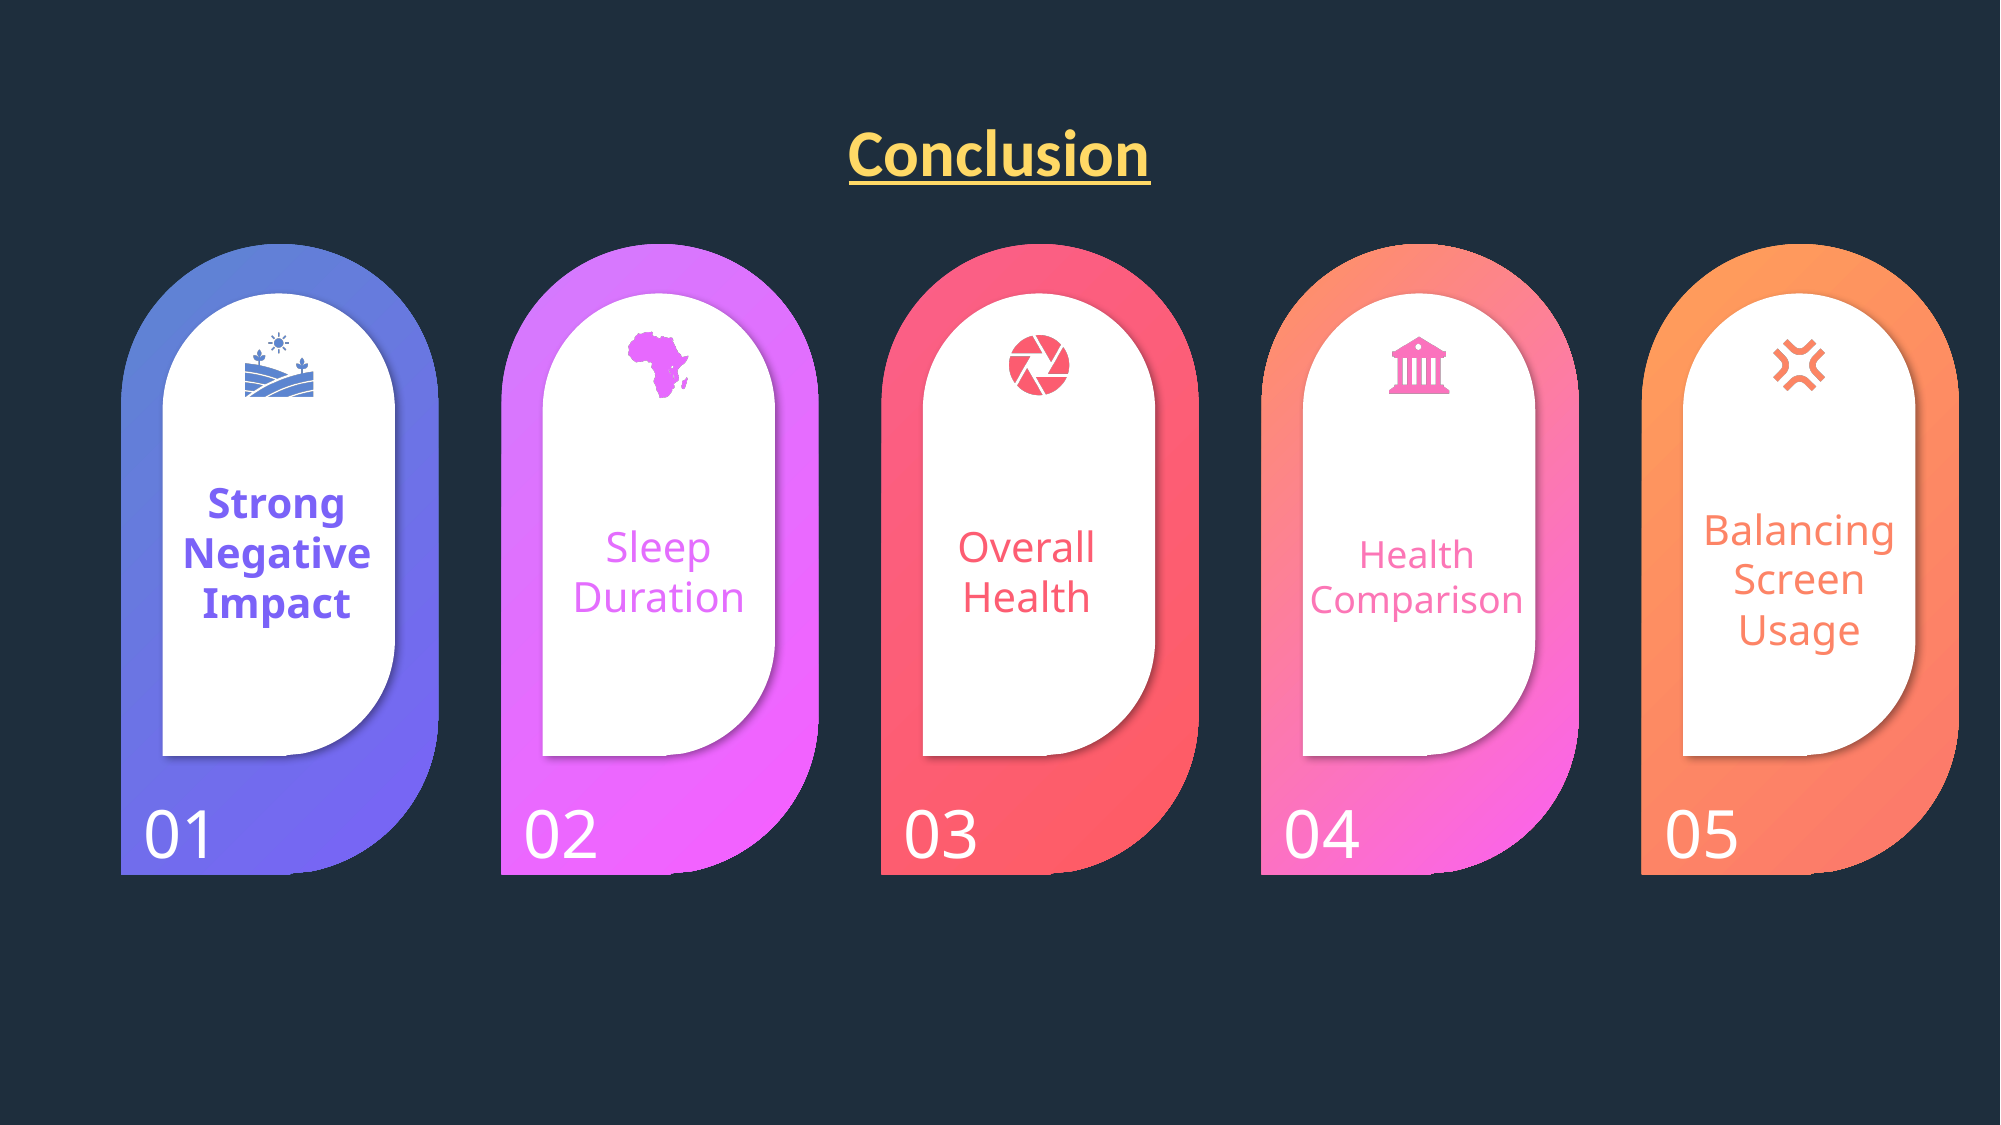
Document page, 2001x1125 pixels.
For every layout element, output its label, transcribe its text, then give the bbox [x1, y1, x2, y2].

text_box Conclusion [416, 102, 1584, 197]
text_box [1261, 244, 1579, 881]
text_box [501, 244, 819, 881]
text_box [881, 244, 1199, 881]
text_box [121, 244, 439, 881]
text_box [1641, 244, 1959, 881]
